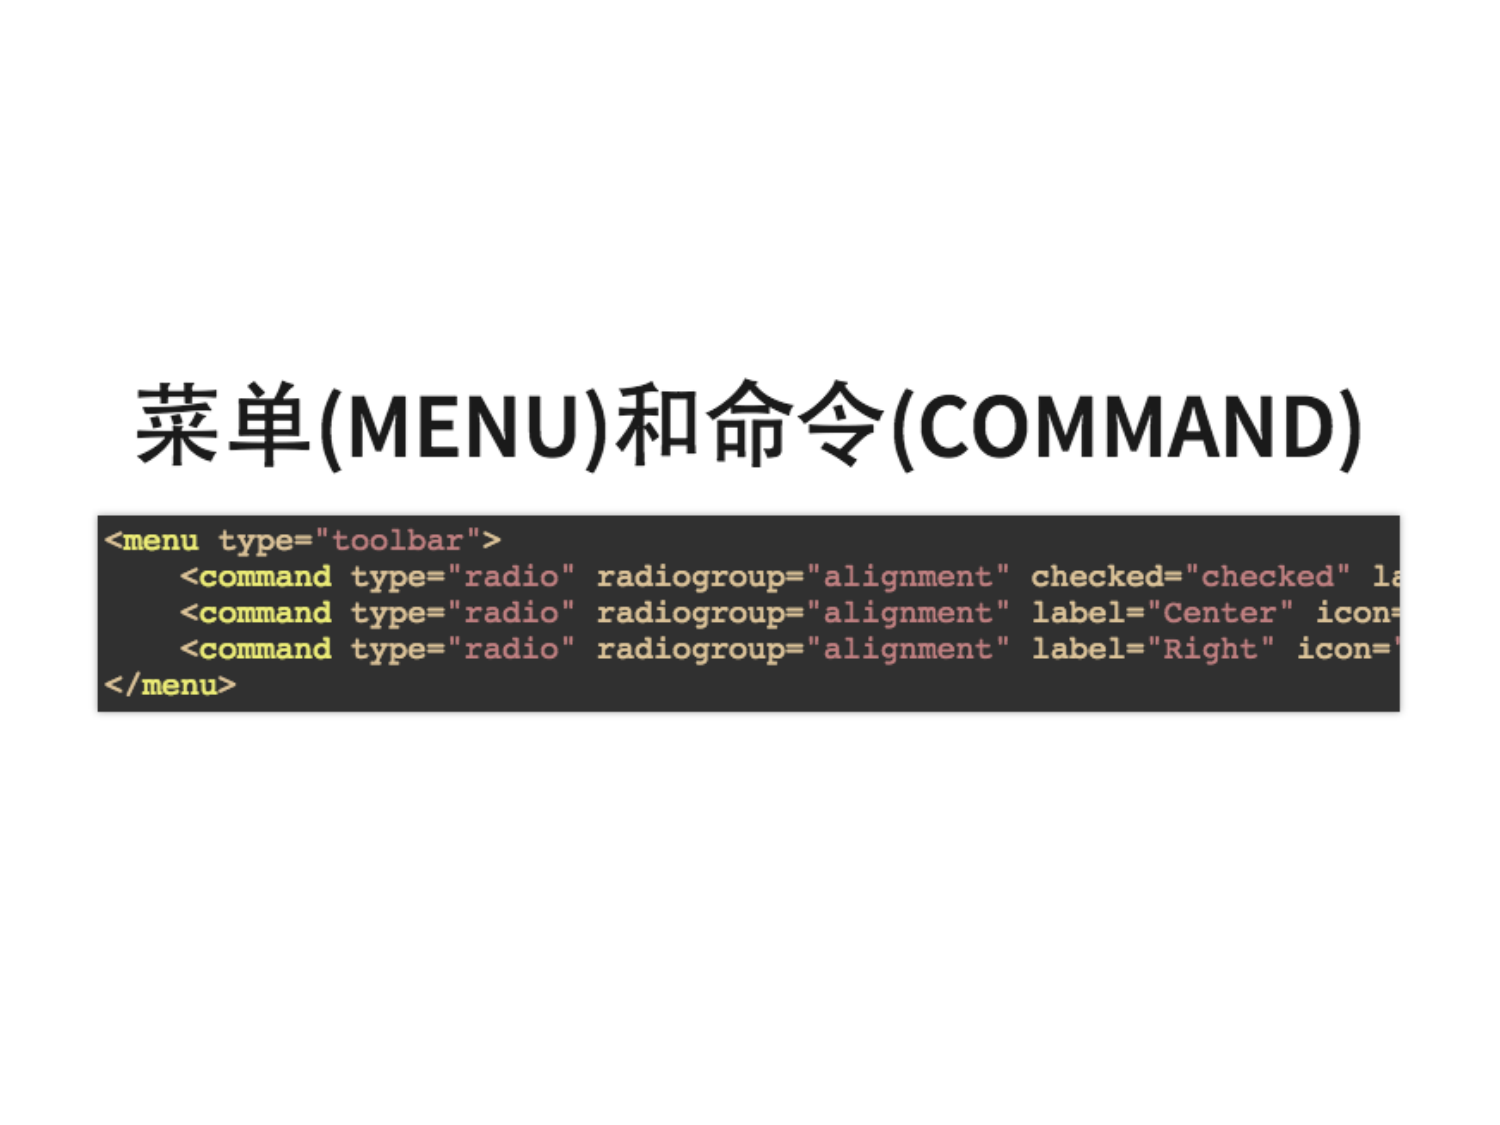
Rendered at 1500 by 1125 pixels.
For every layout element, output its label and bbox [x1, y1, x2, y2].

picture [0, 285, 1500, 838]
